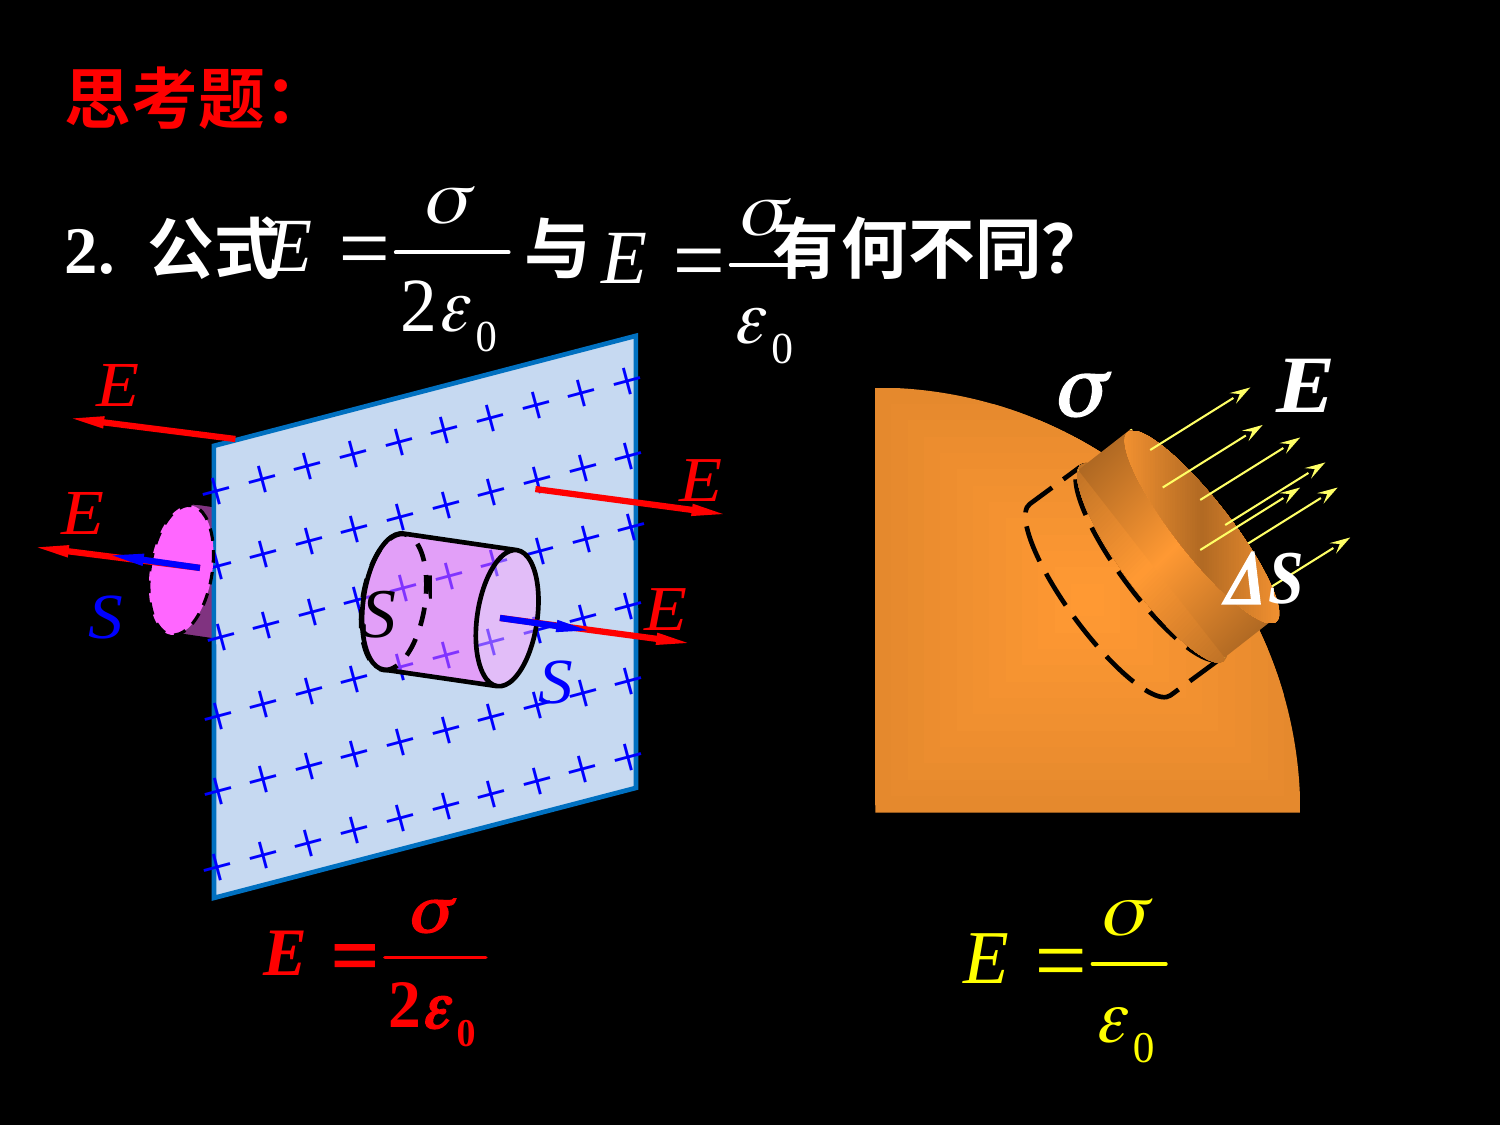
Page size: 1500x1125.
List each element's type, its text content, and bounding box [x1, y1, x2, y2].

text_box 思考题： [50, 49, 1468, 145]
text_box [149, 514, 700, 850]
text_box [253, 149, 522, 336]
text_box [874, 324, 1351, 813]
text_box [37, 465, 694, 643]
text_box 2. 公式 与 有何不同？ [522, 199, 587, 295]
text_box 2. 公式 与 有何不同？ [813, 199, 1468, 295]
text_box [72, 336, 730, 514]
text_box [587, 162, 813, 375]
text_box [249, 862, 494, 1057]
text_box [949, 862, 1174, 1074]
text_box 2. 公式 与 有何不同？ [50, 199, 253, 295]
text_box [77, 555, 601, 718]
